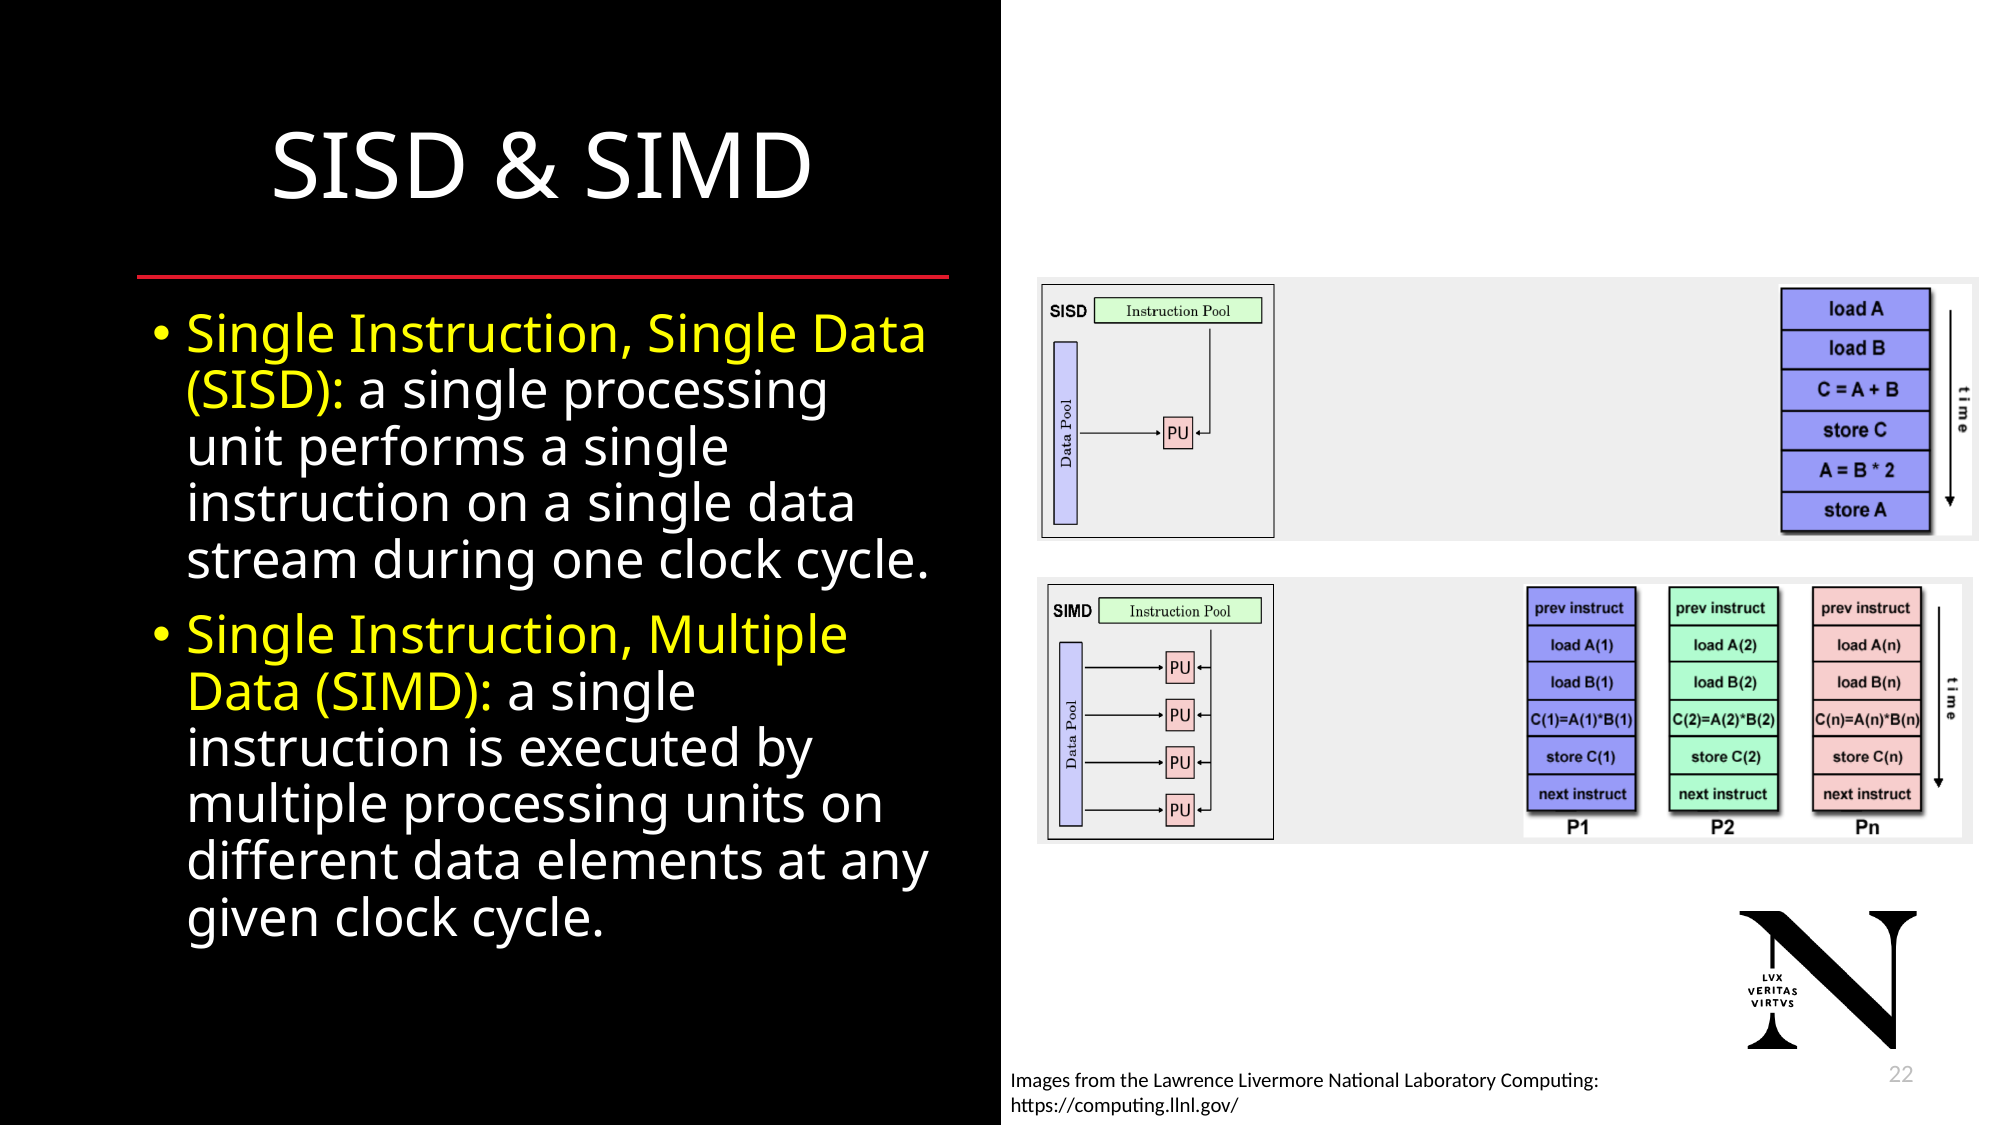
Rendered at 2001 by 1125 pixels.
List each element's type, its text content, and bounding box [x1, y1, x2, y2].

list Single Instruction, Single Data (SISD): a single processing unit performs a single instruction on a single data stream during one clock cycle. Single Instruction, Multiple Data (SIMD): a single instruction is executed by multiple processing units on different data elements at any given clock cycle. [137, 299, 949, 1014]
slide_number 23 [1479, 1042, 1930, 1103]
title SISD & SIMD [137, 59, 949, 278]
picture [1037, 577, 1973, 844]
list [1037, 277, 1979, 541]
text_box Images from the Lawrence Livermore National Laboratory Computing: https://computing.llnl.gov/ [995, 1059, 1776, 1124]
